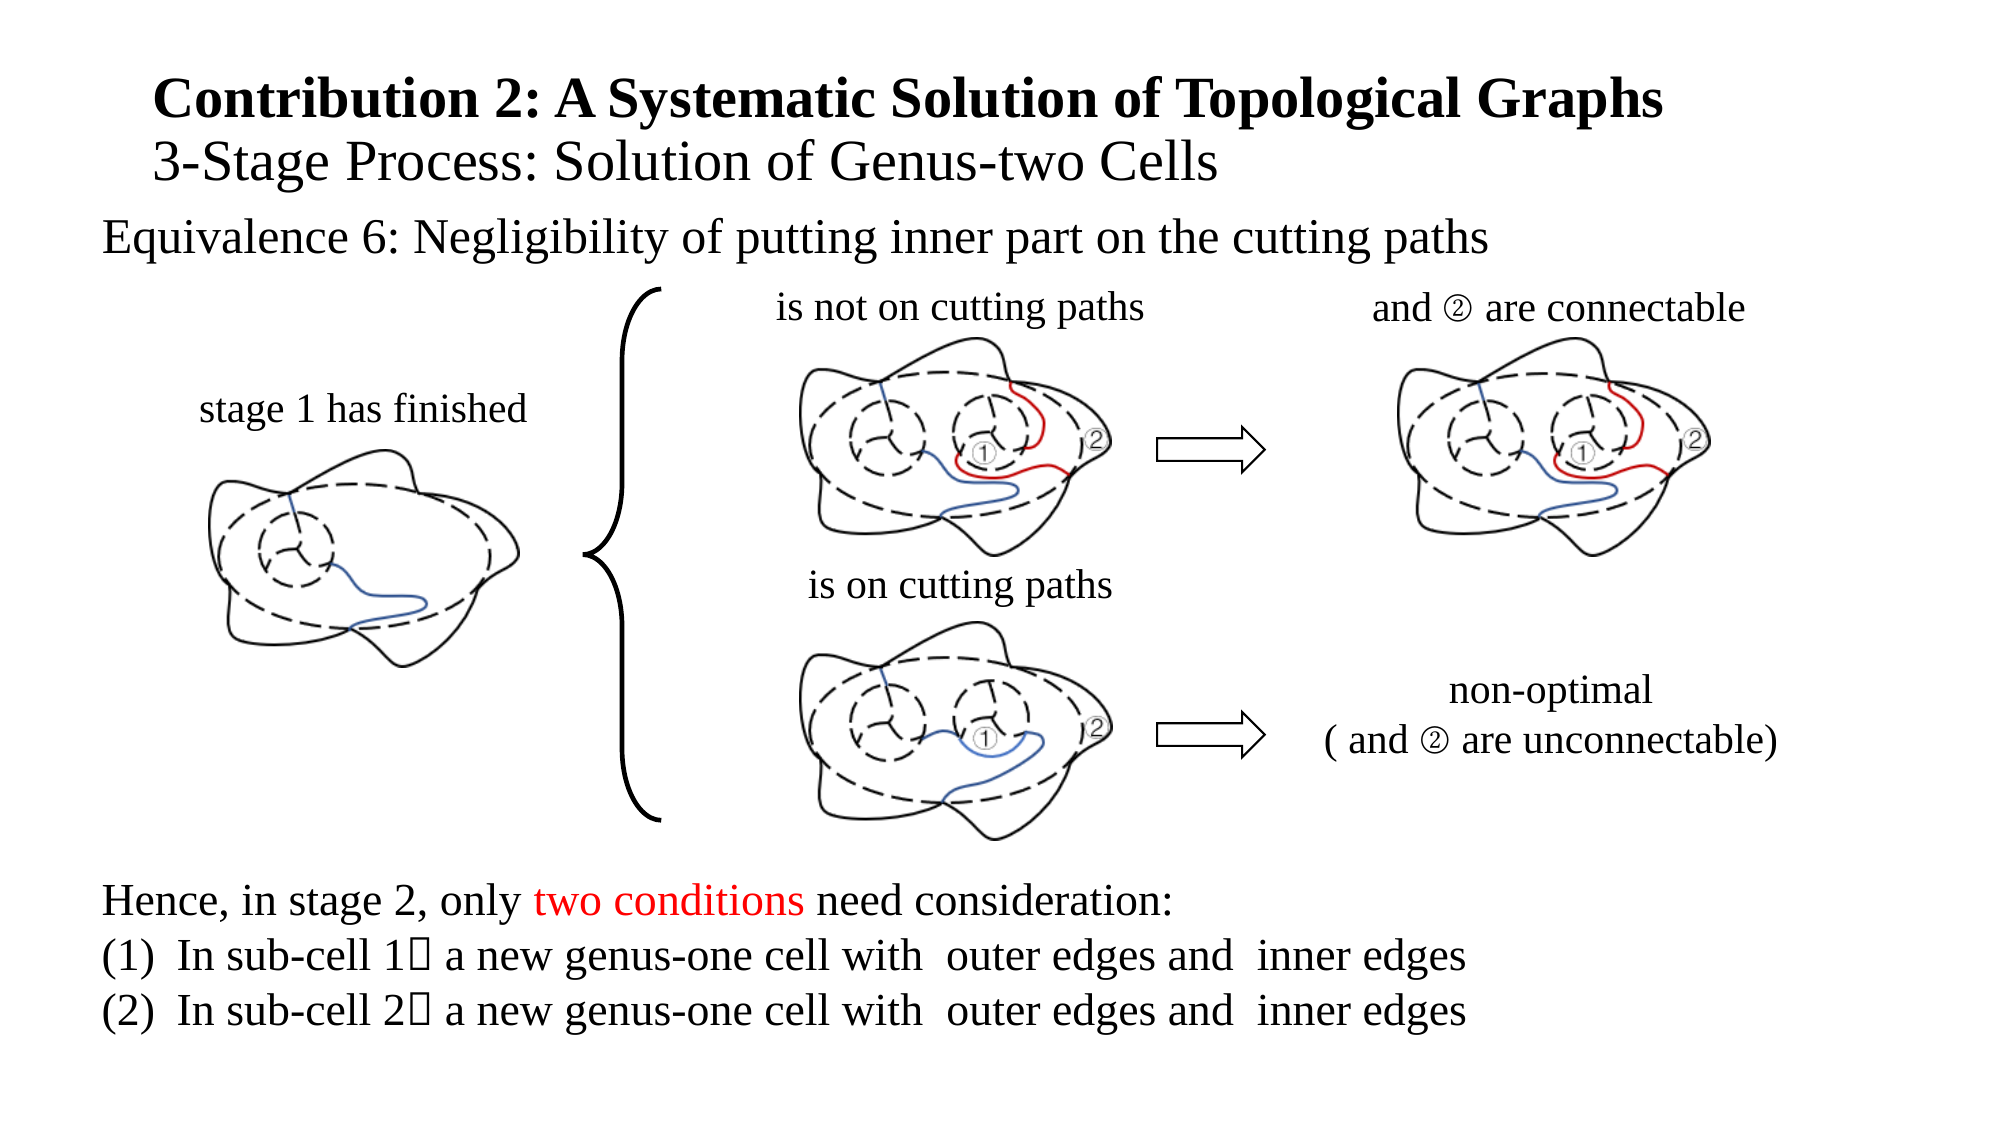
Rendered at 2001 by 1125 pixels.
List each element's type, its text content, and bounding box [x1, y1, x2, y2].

list Equivalence 6: Negligibility of putting inner part on the cutting paths [86, 202, 1653, 290]
text_box [1156, 709, 1267, 760]
picture [799, 337, 1112, 557]
title Contribution 2: A Systematic Solution of Topological Graphs 3-Stage Process: Solution of Genus-two Cells [137, 59, 1863, 206]
text_box [1156, 424, 1267, 475]
text_box stage 1 has finished [184, 373, 543, 439]
picture [208, 449, 520, 668]
picture [1397, 337, 1711, 557]
picture [799, 621, 1113, 841]
text_box [582, 288, 662, 821]
